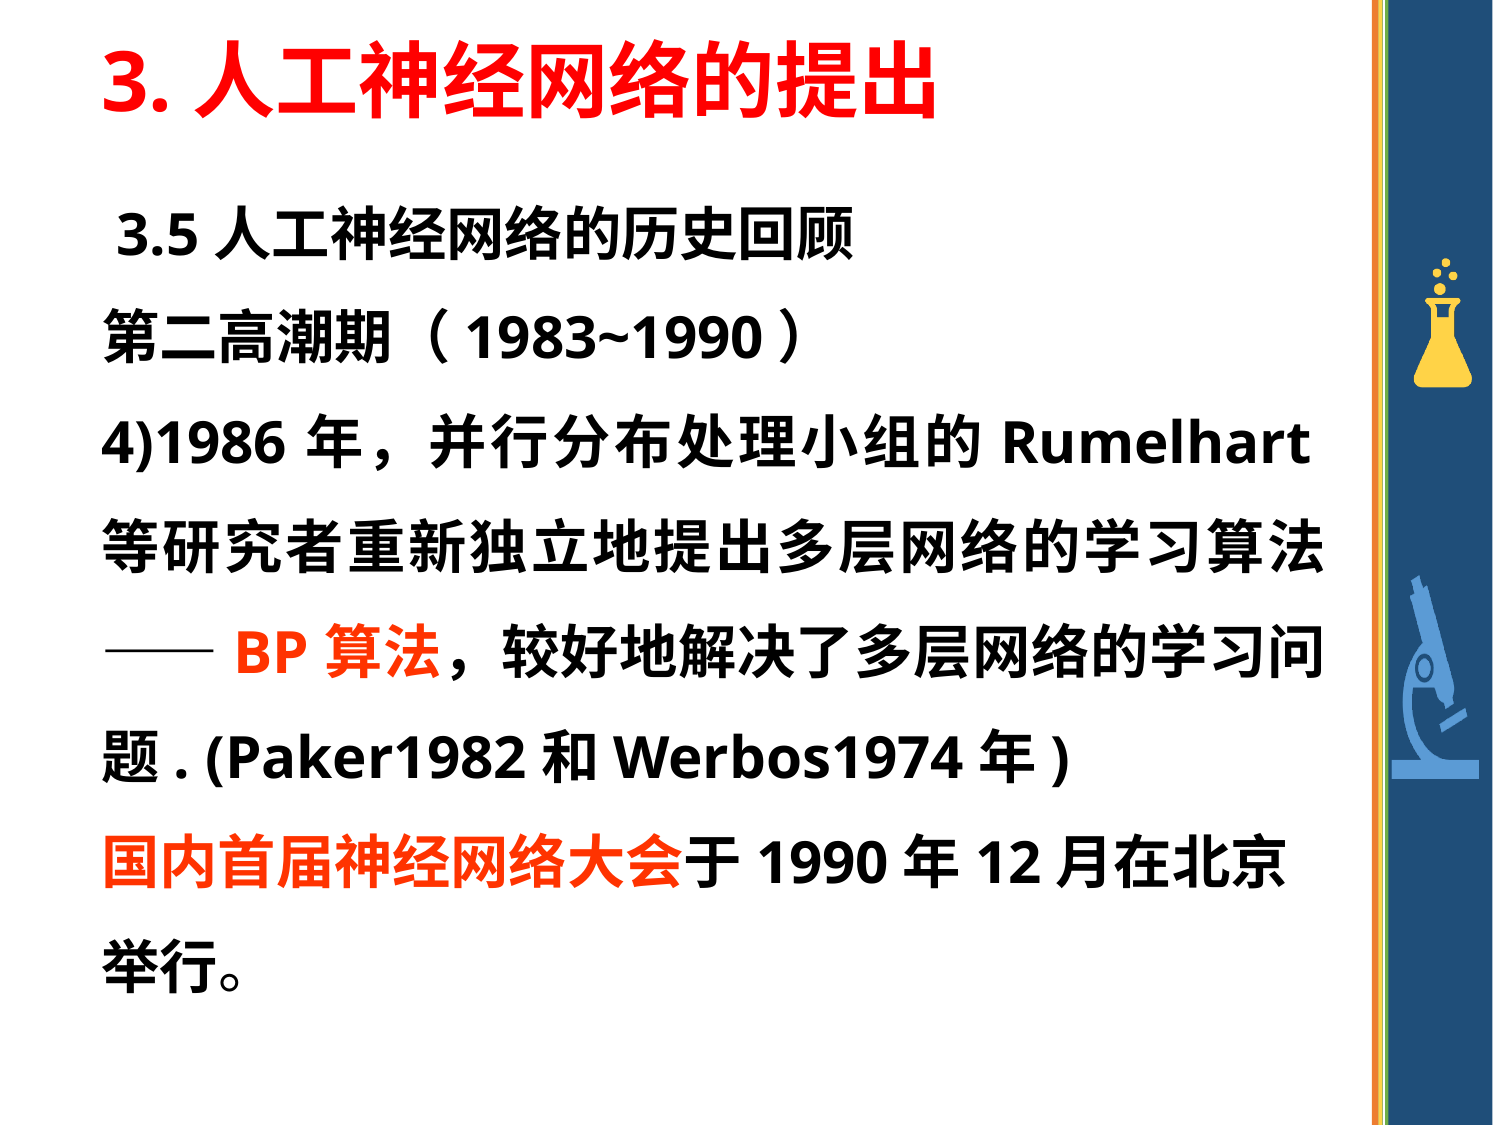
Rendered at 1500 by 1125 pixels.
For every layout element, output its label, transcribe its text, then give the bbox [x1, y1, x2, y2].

title 3.人工神经网络的提出 [86, 0, 1028, 168]
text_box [1360, 0, 1500, 1125]
picture [1371, 252, 1500, 393]
list 3.5人工神经网络的历史回顾 第二高潮期（1983~1990） 4)1986年，并行分布处理小组的Rumelhart等研究者重新独立地提出多层网络的学习算法——BP算法，较好地解决了多层网络的学习问题. (Paker1982和Werbos1974年) 国内首届神经网络大会于1990年12月在北京举行。 [86, 168, 1341, 1086]
